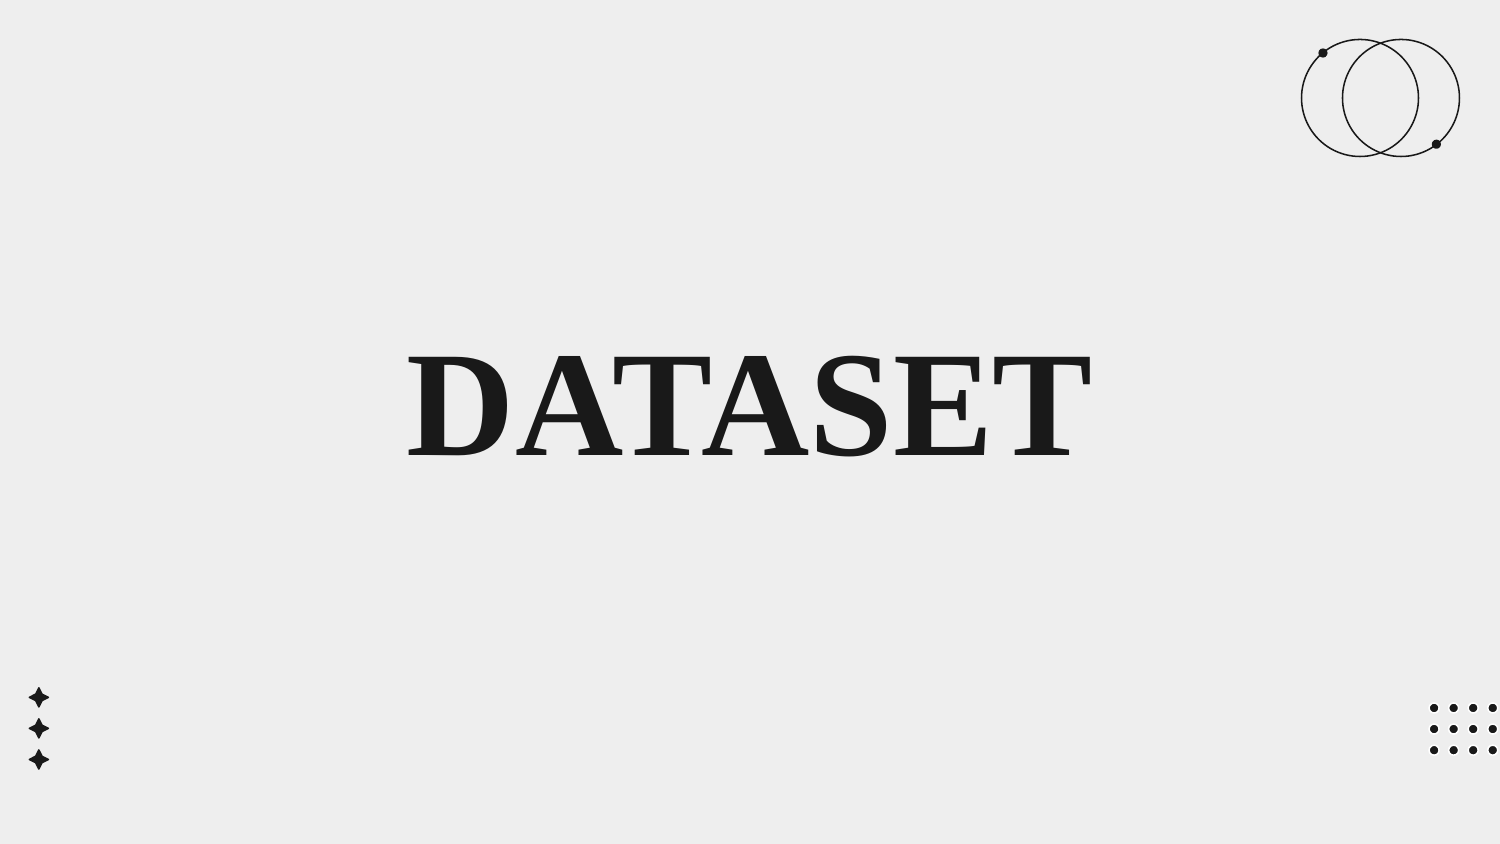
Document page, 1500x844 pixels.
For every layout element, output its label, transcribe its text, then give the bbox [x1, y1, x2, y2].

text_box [29, 687, 49, 770]
title DATASET [48, 111, 1452, 411]
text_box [1301, 39, 1460, 157]
